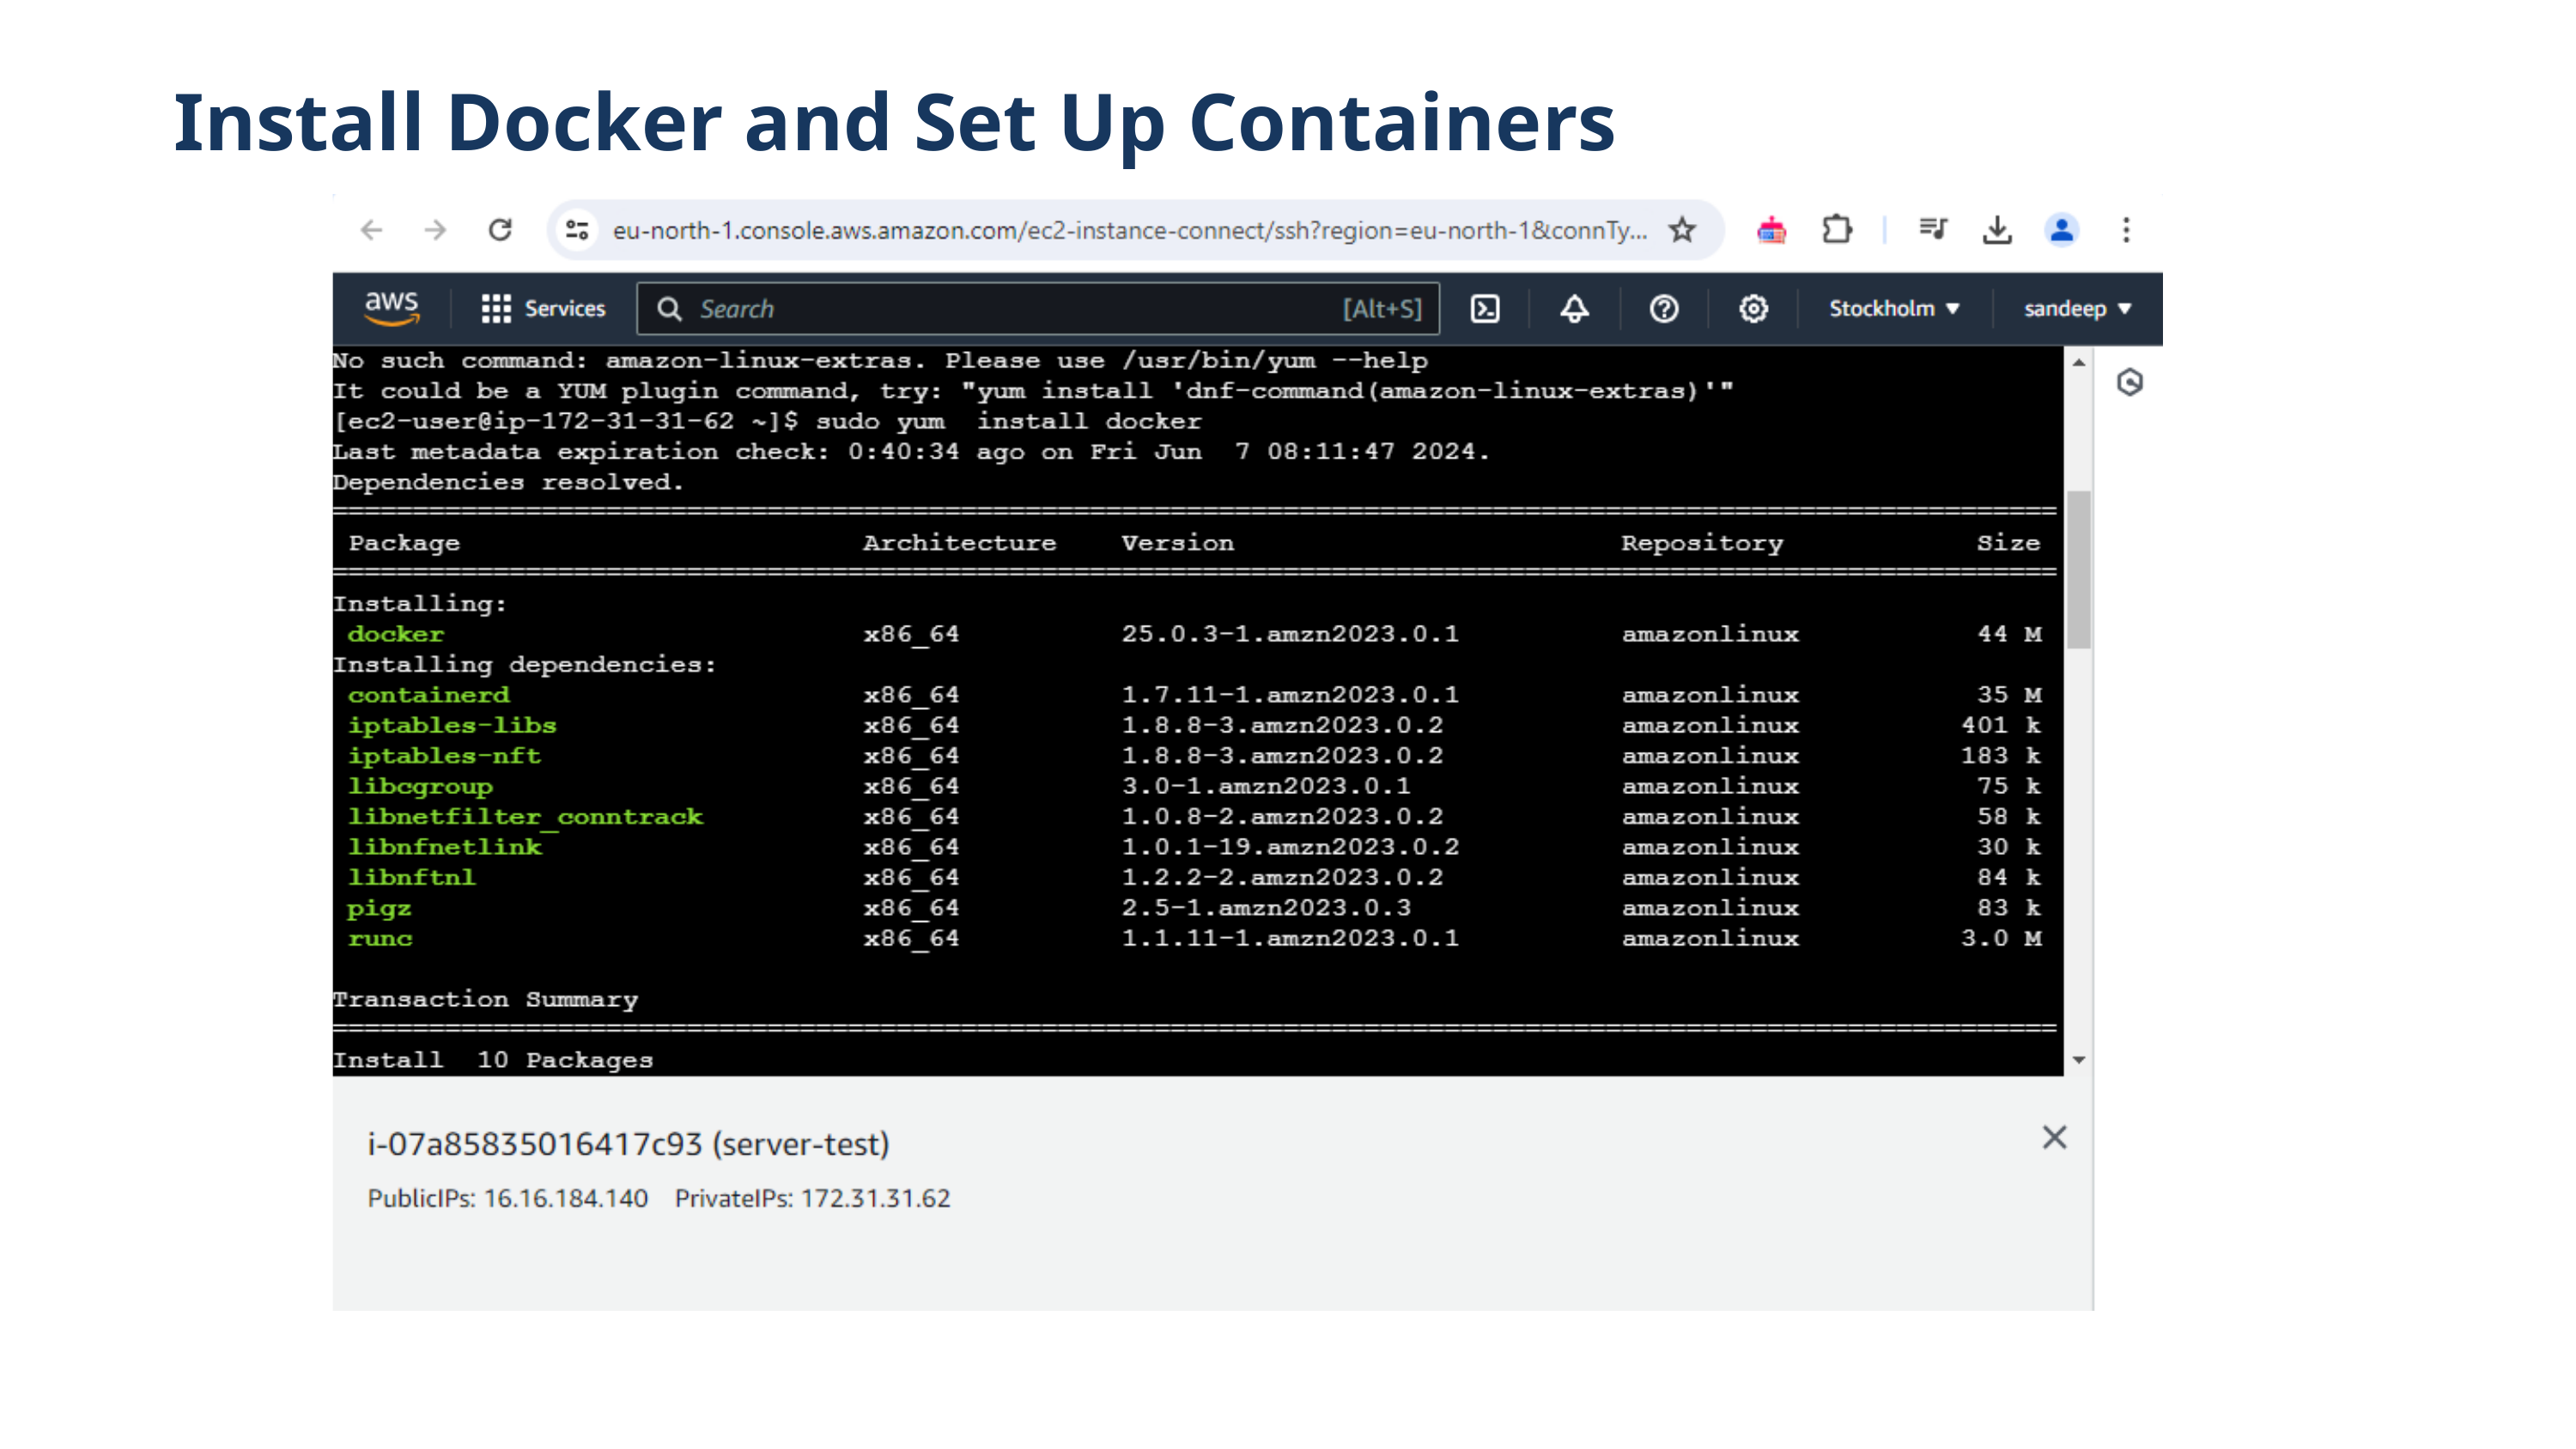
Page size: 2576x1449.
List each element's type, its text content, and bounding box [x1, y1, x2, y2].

title Install Docker and Set Up Containers [64, 39, 1728, 200]
picture [332, 194, 2164, 1312]
